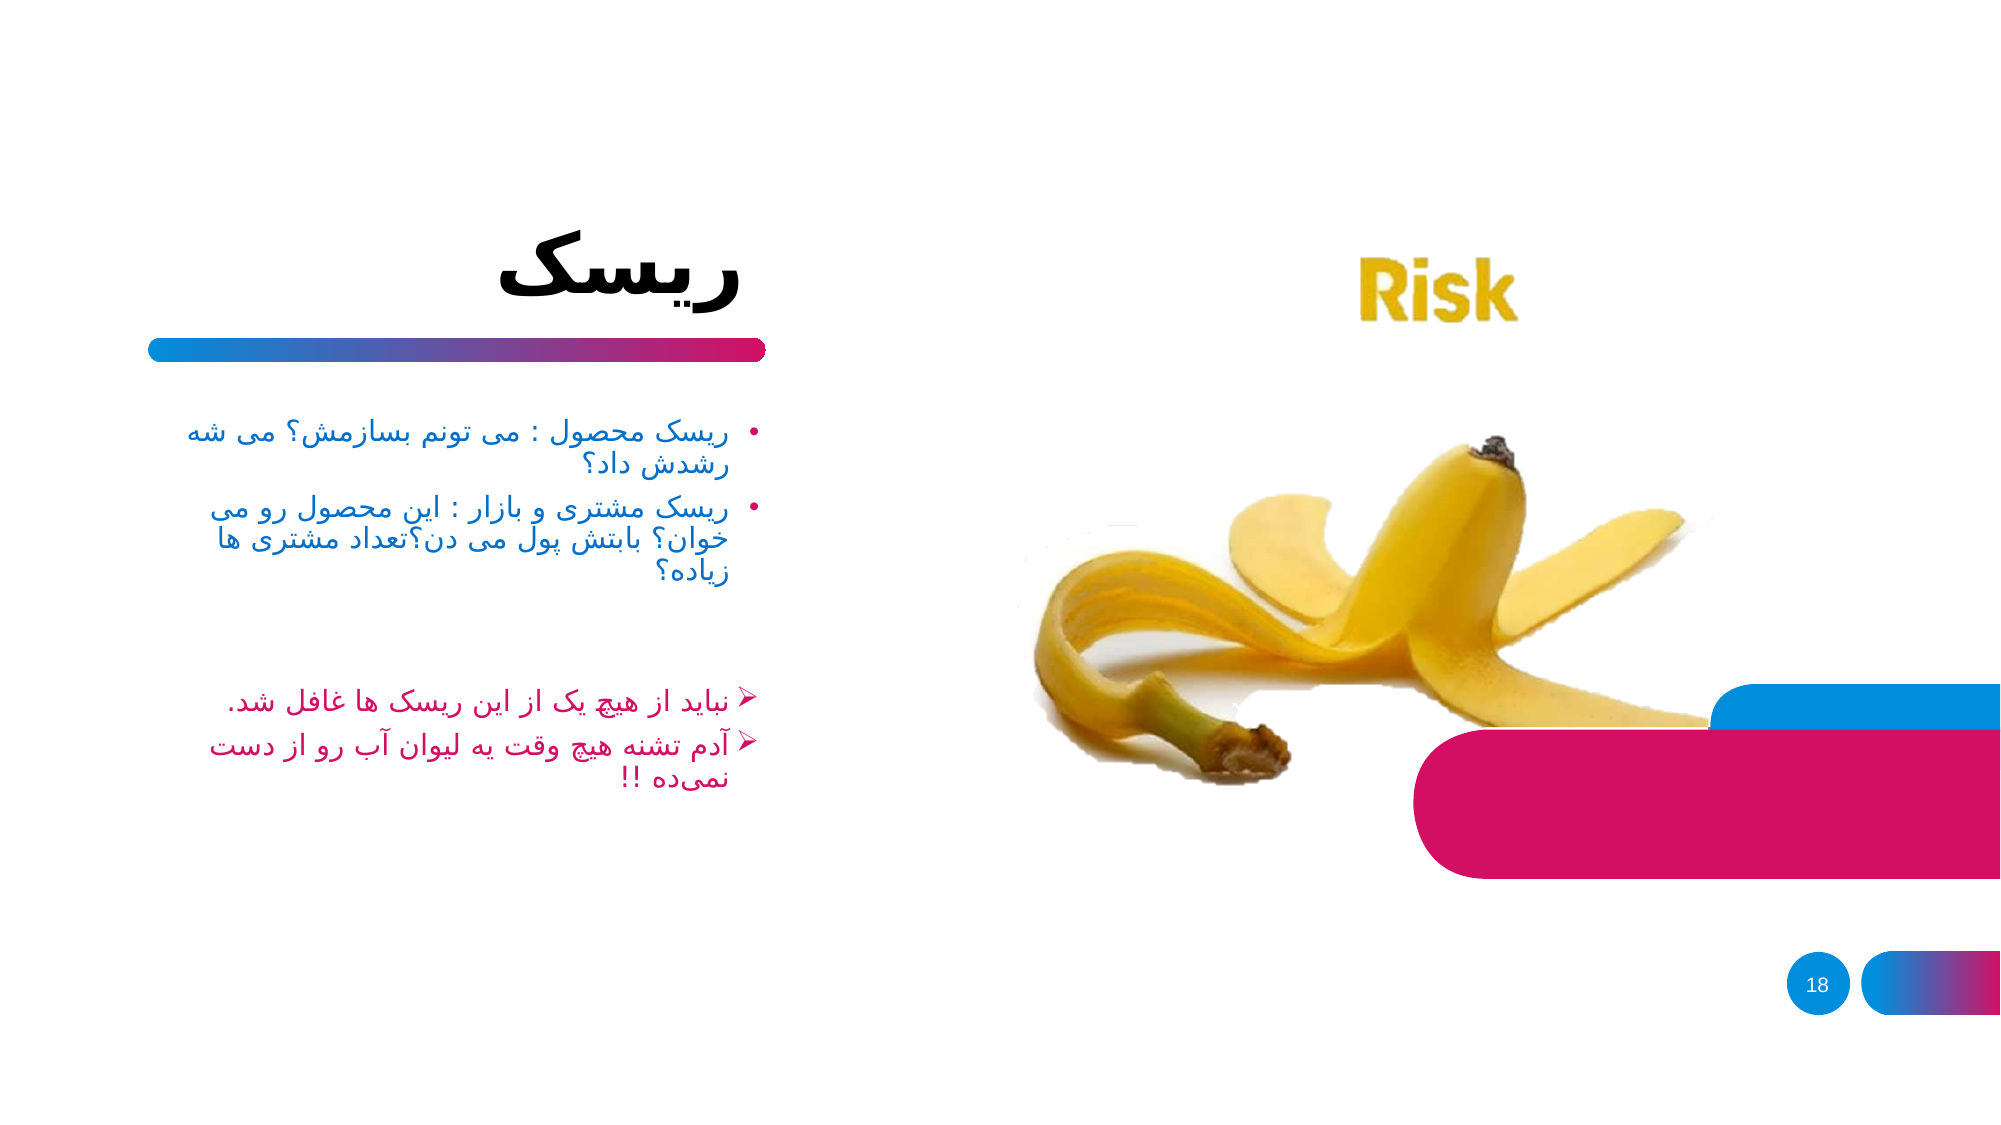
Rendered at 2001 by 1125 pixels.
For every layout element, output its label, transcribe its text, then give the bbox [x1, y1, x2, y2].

slide_number 18 [1772, 954, 1863, 1015]
picture [946, 243, 2001, 808]
title ریسک [133, 202, 760, 331]
list ریسک محصول : می تونم بسازمش؟ می شه رشدش داد؟ ریسک مشتری و بازار : این محصول رو می خوان؟ بابتش پول می دن؟تعداد مشتری ها زیاده؟ نباید از هیچ یک از این ریسک ها غافل شد. آدم تشنه هیچ وقت یه لیوان آب رو از دست نمی‌ده !! [136, 409, 775, 919]
